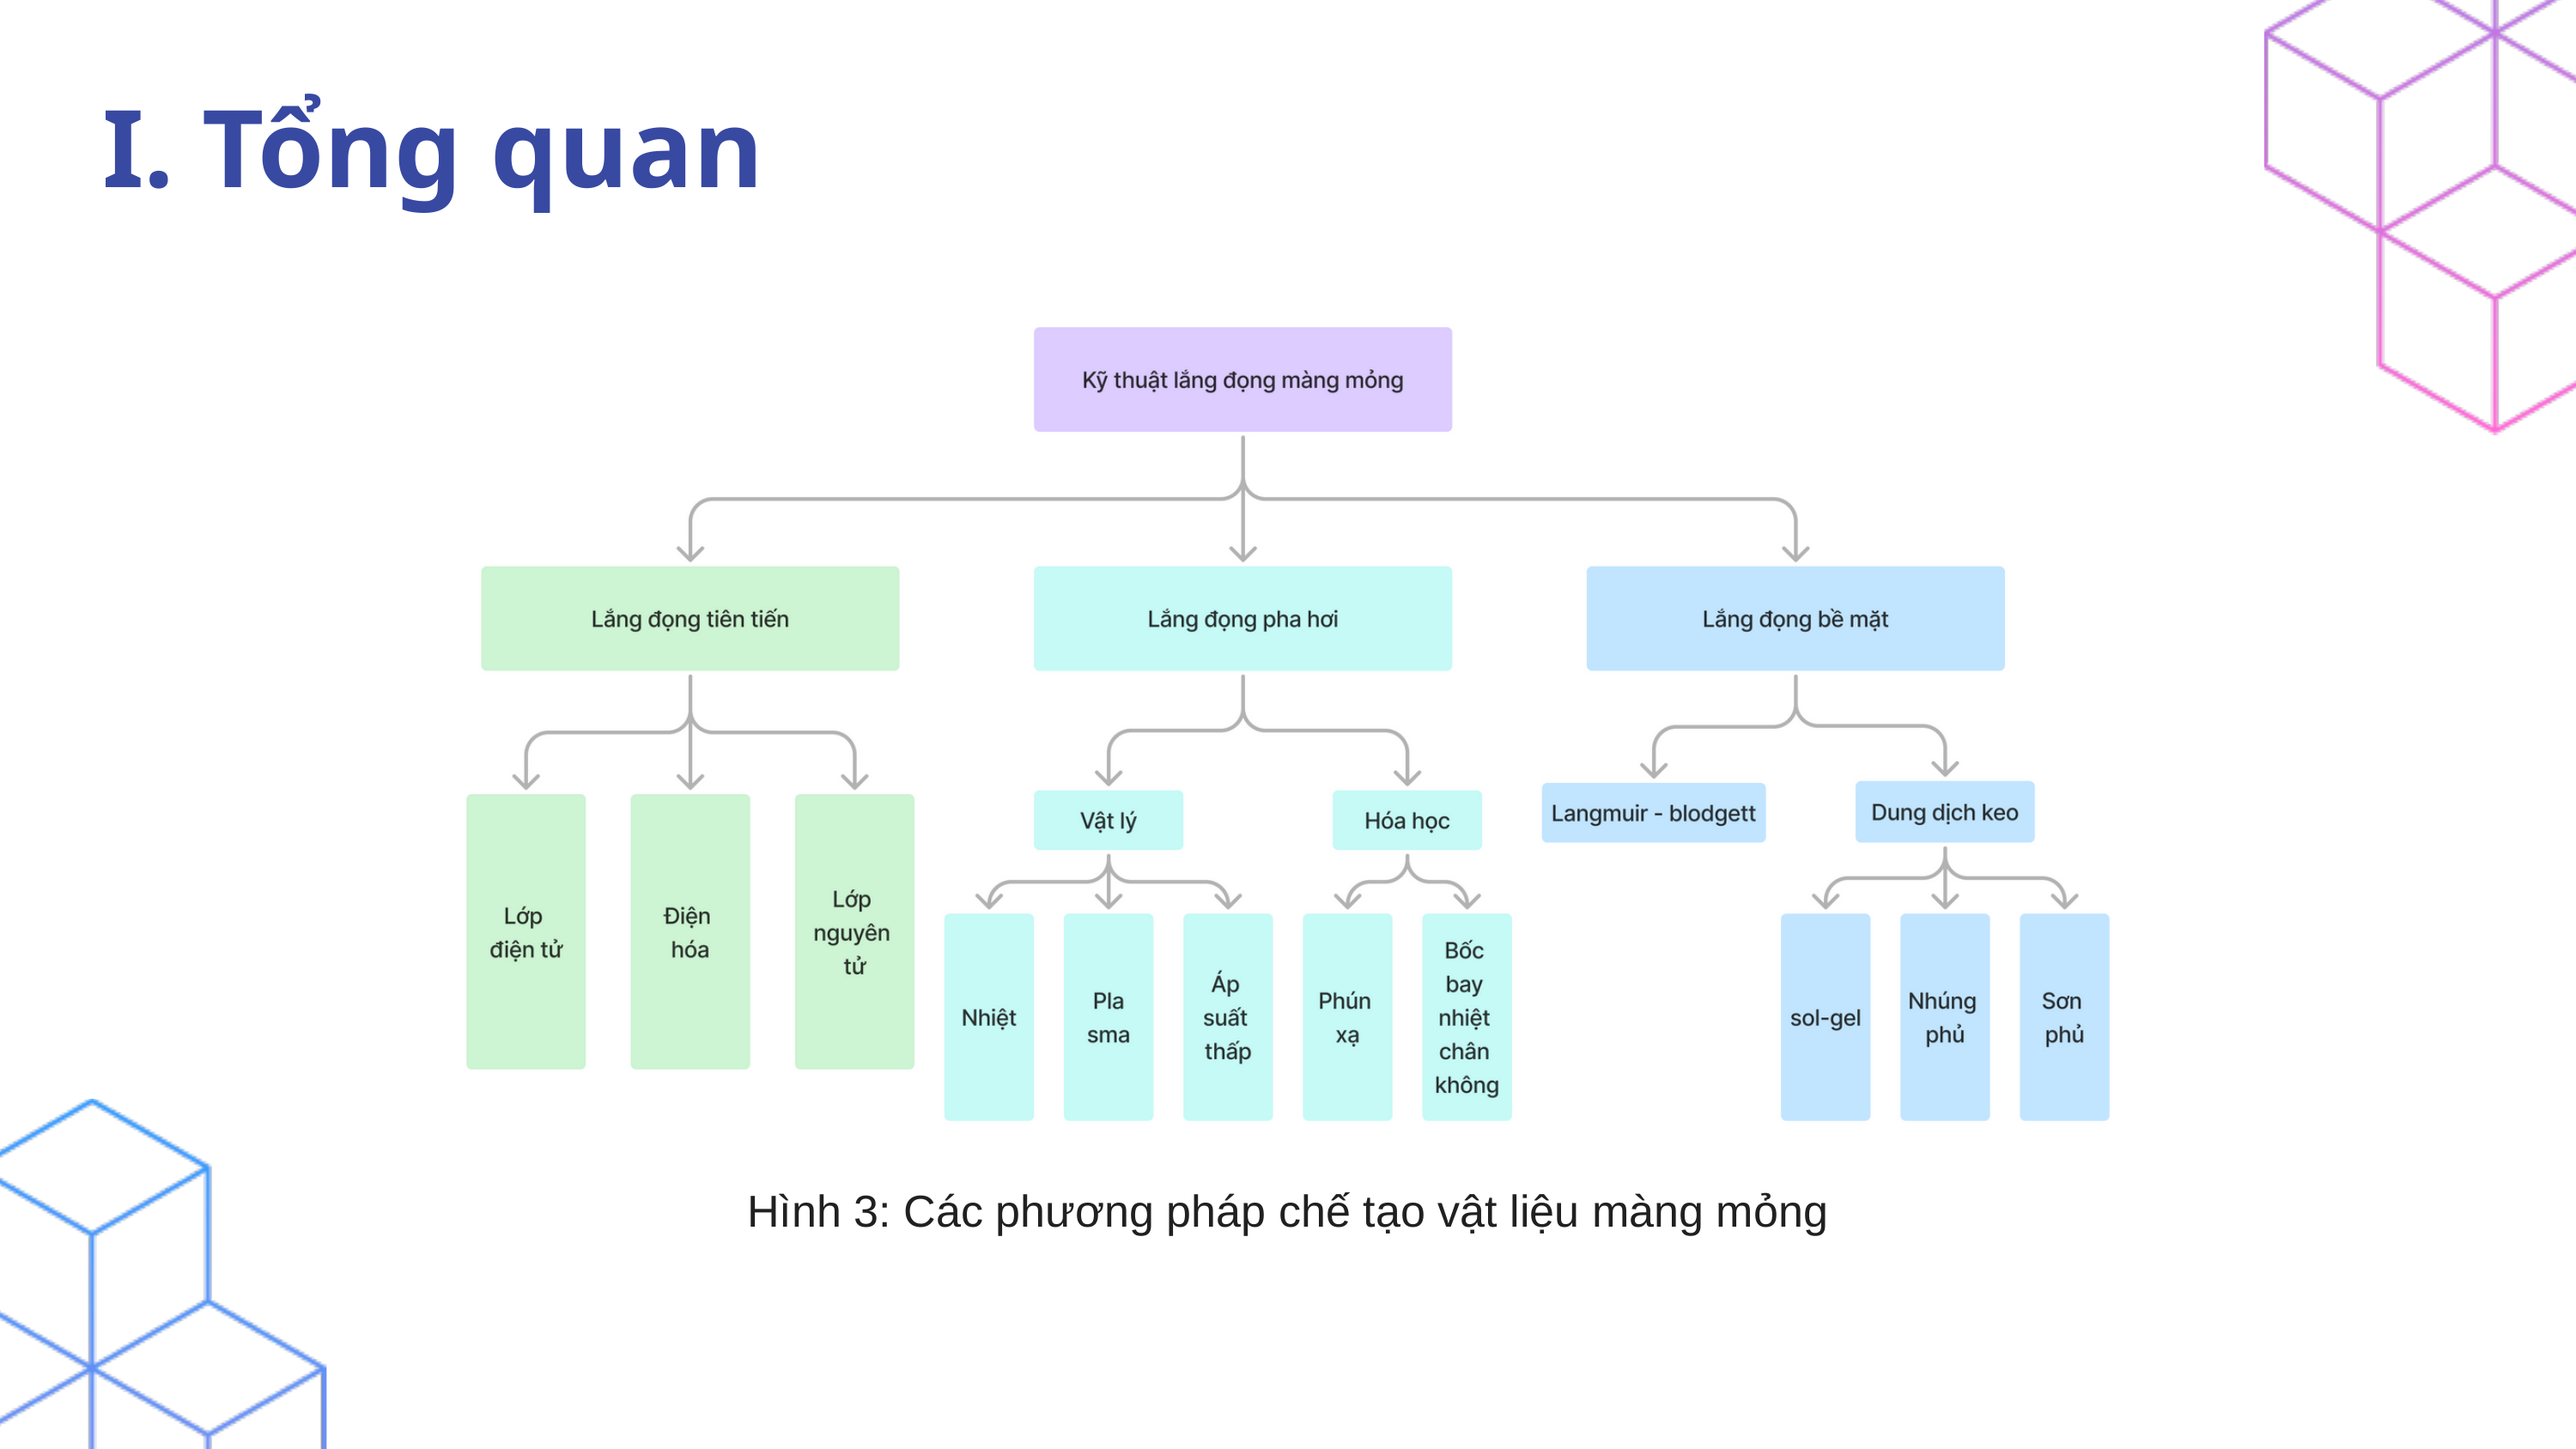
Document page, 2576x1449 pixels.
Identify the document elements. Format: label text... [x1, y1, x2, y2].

text_box I. Tổng quan [102, 70, 2373, 209]
text_box Hình 3: Các phương pháp chế tạo vật liệu màng mỏng [616, 1168, 1960, 1237]
text_box [347, 209, 2229, 1240]
text_box [0, 1099, 327, 1449]
text_box [2263, 0, 2576, 435]
